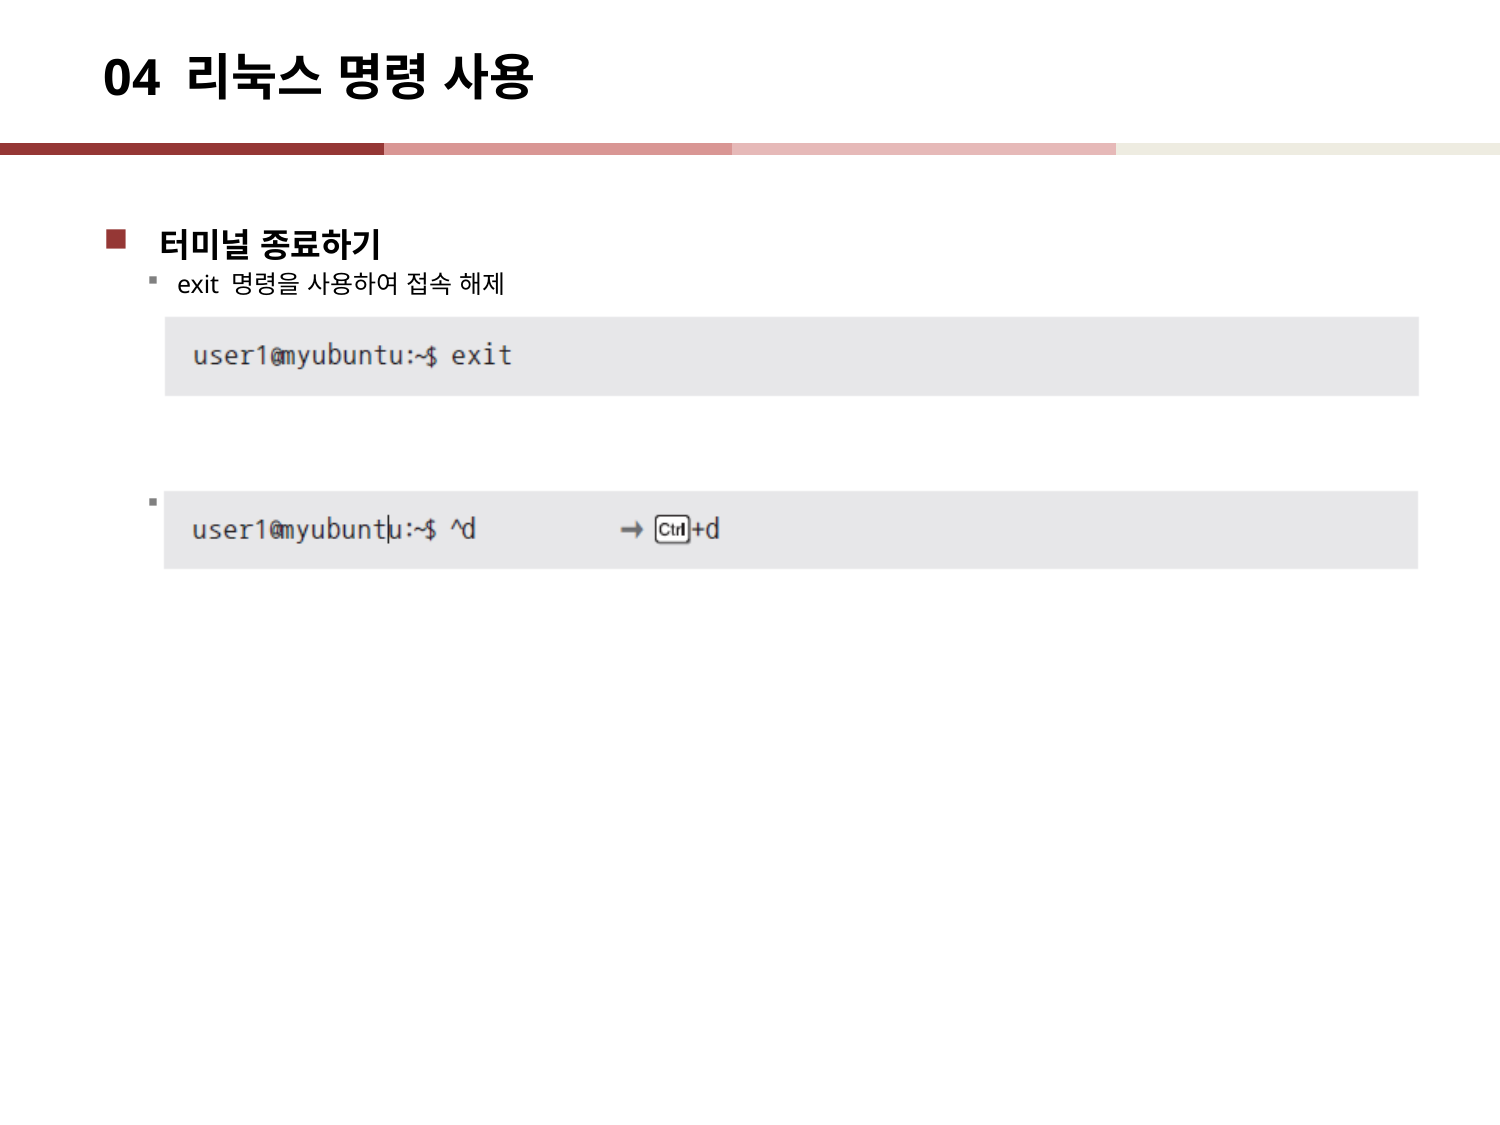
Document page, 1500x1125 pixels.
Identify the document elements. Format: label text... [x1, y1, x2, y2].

picture [158, 485, 1424, 574]
picture [159, 314, 1427, 401]
list 터미널 종료하기 exit 명령을 사용하여 접속 해제 Ctrl+d를 사용한 접속 해제 [88, 196, 1436, 1083]
title 04 리눅스 명령 사용 [88, 30, 1330, 121]
